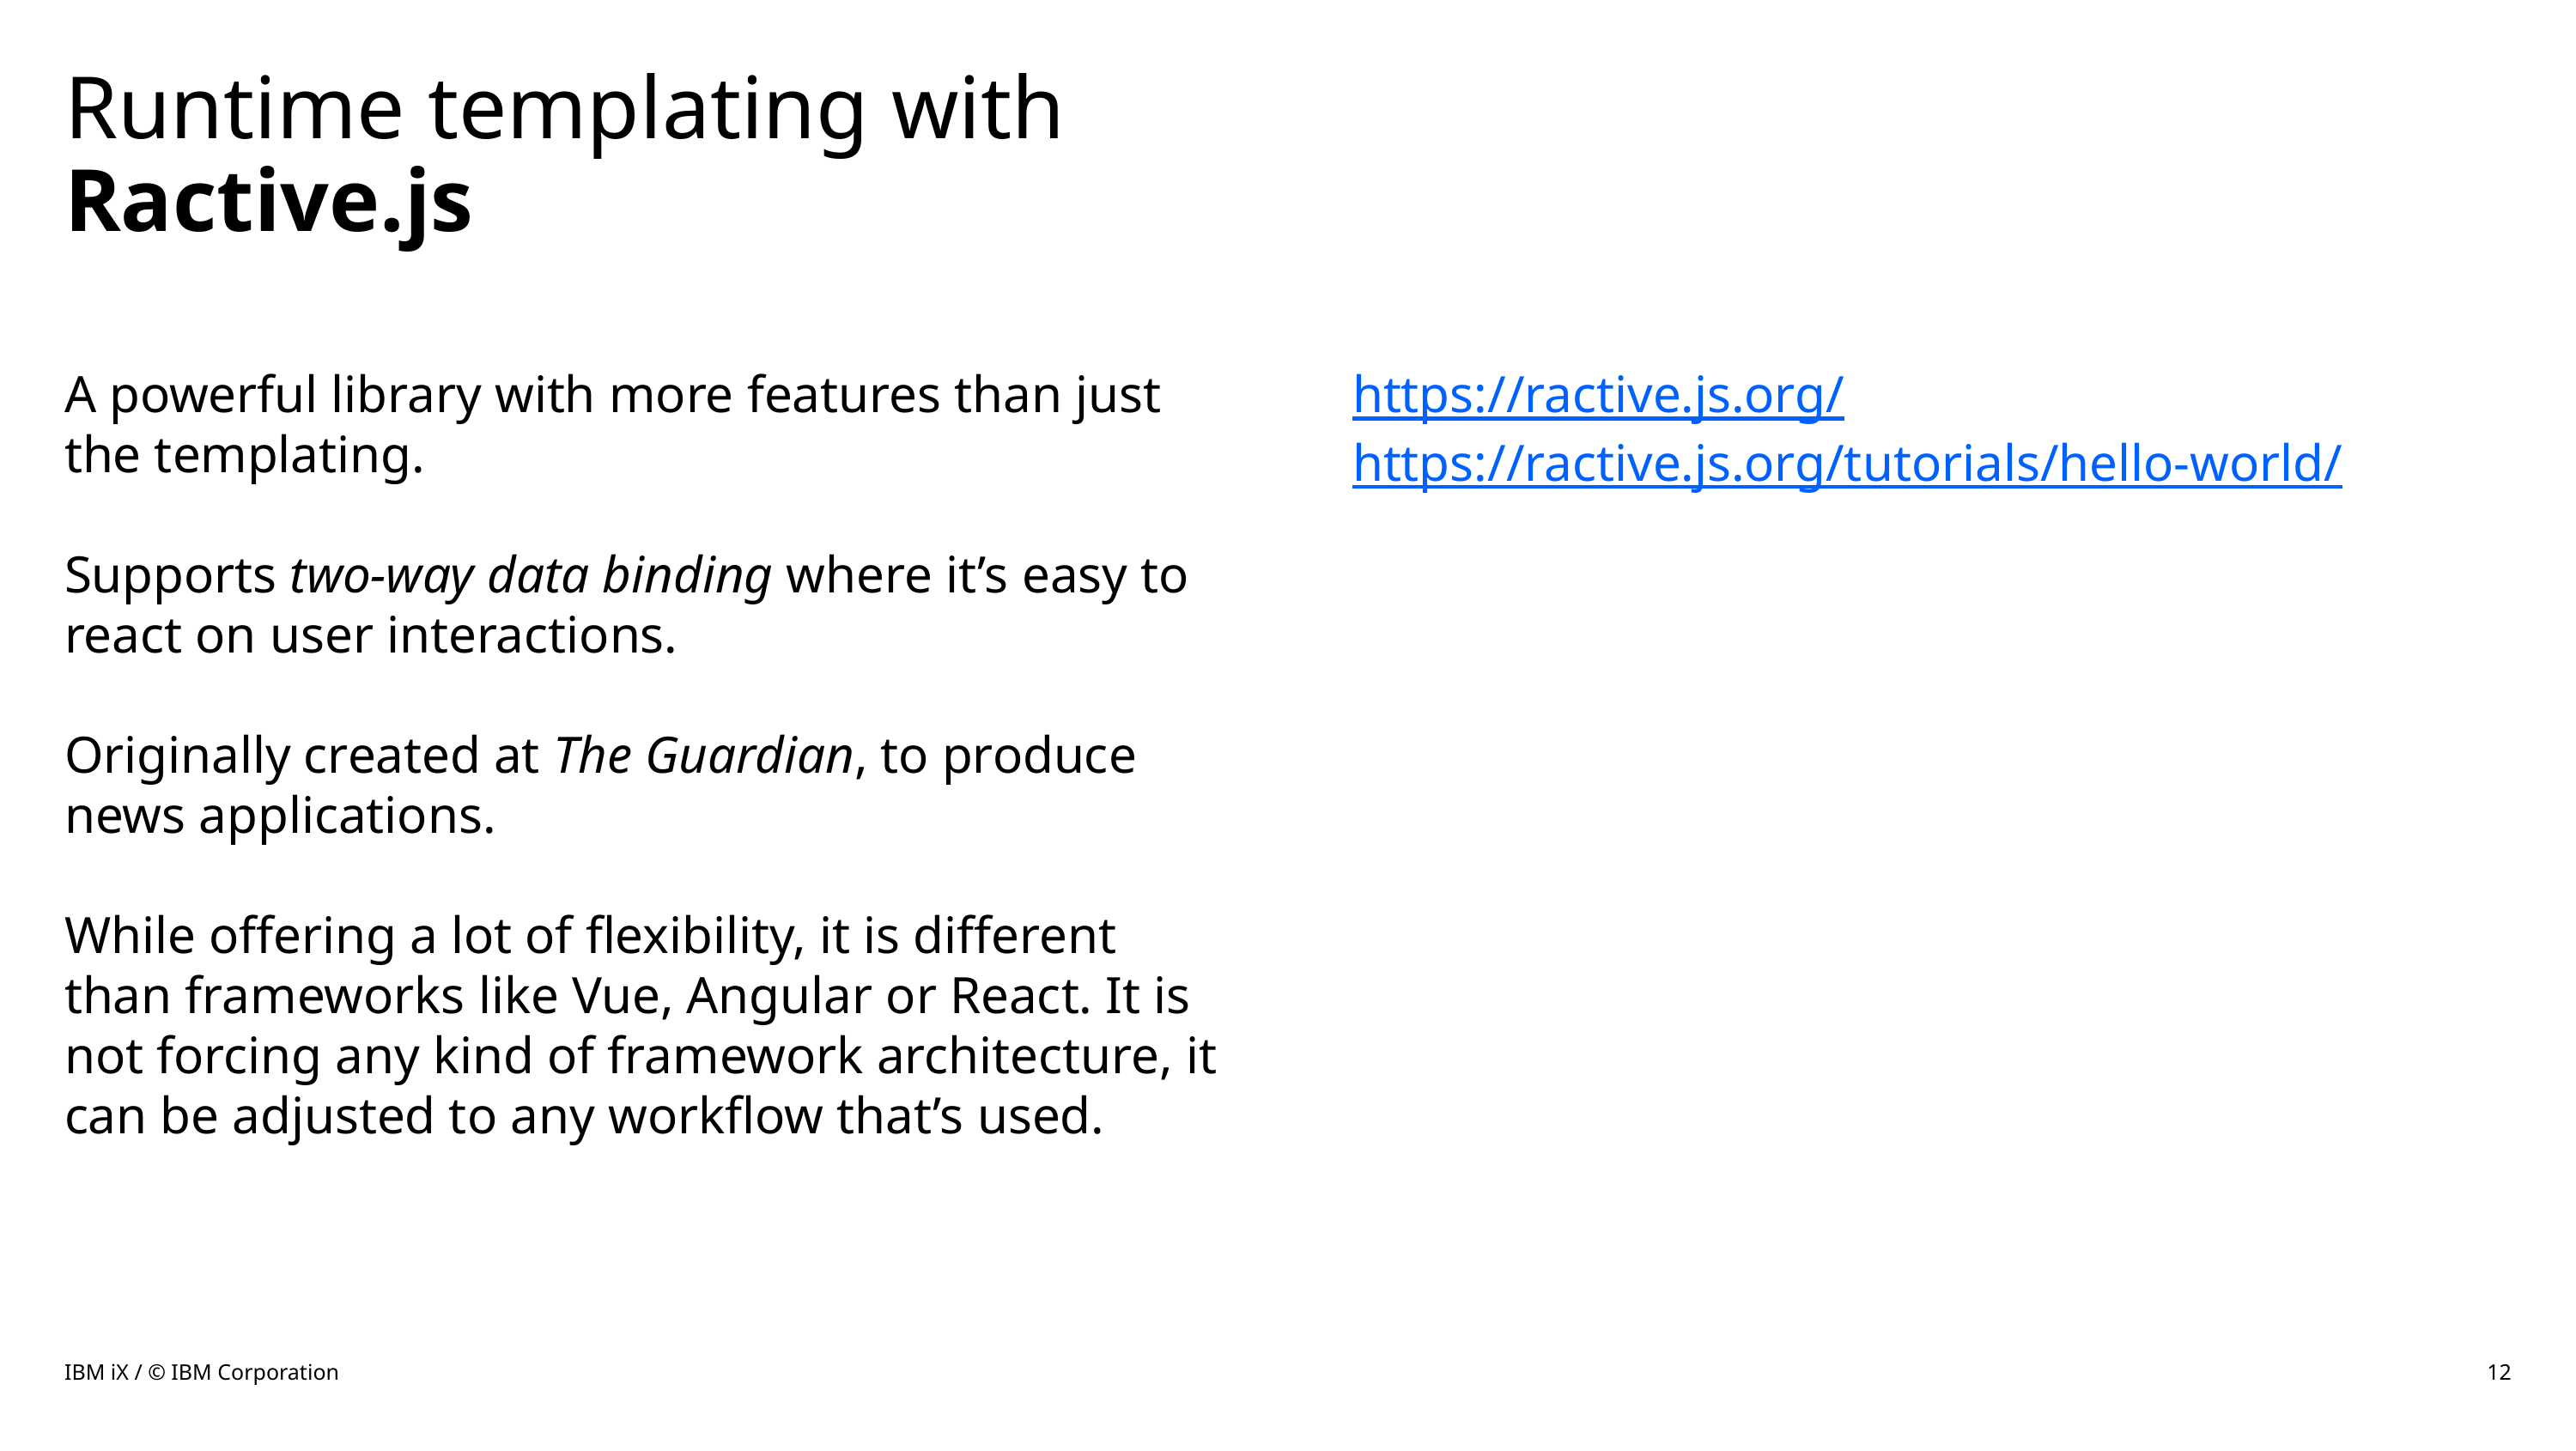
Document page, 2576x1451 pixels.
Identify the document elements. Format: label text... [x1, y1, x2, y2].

list A powerful library with more features than just the templating. Supports two-way data binding where it’s easy to react on user interactions. Originally created at The Guardian, to produce news applications. While offering a lot of flexibility, it is different than frameworks like Vue, Angular or React. It is not forcing any kind of framework architecture, it can be adjusted to any workflow that’s used. [64, 362, 1224, 1270]
slide_number 12 [1996, 1350, 2512, 1397]
title Runtime templating with Ractive.js [64, 64, 1224, 290]
footer IBM iX / © IBM Corporation [64, 1350, 1224, 1397]
list https://ractive.js.org/ https://ractive.js.org/tutorials/hello-world/ [1352, 362, 2512, 1270]
